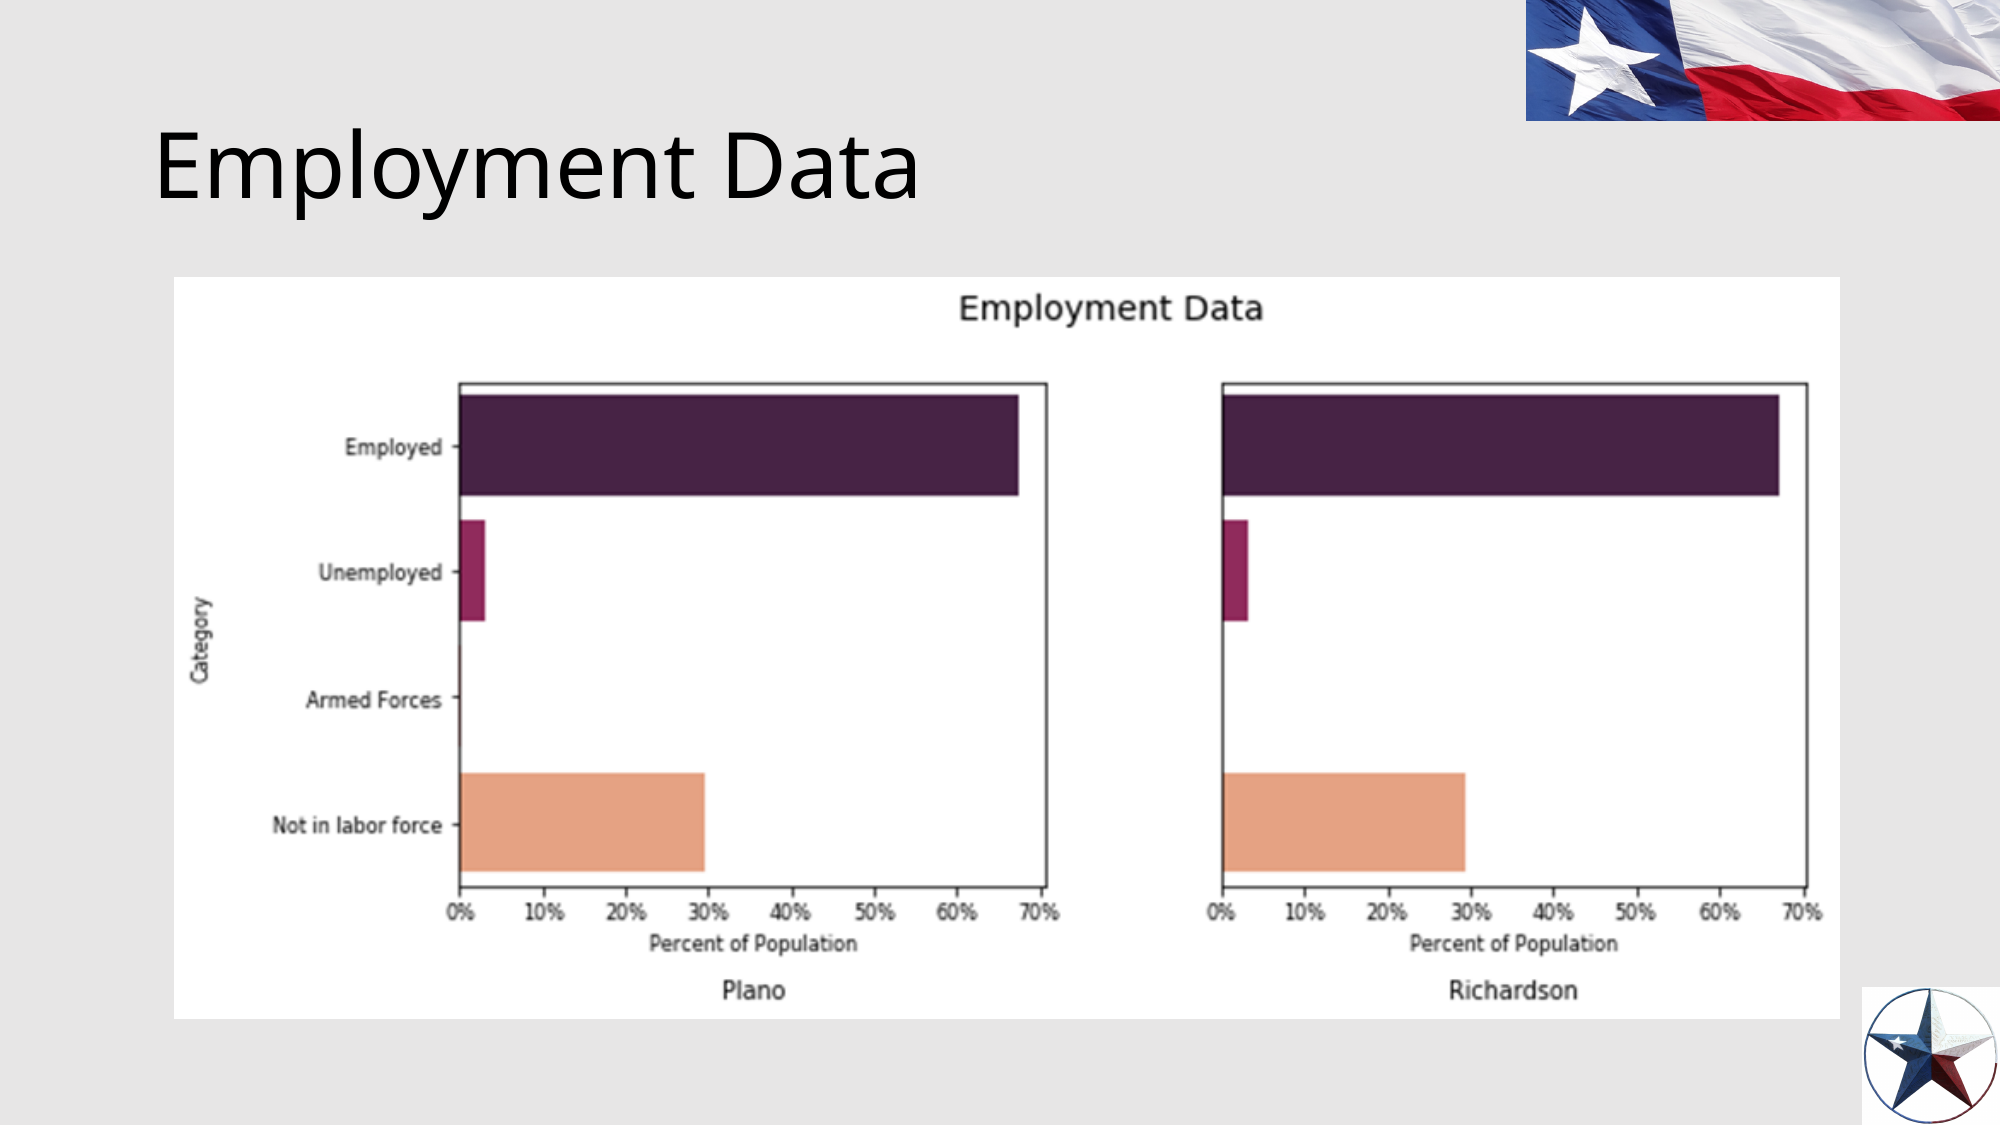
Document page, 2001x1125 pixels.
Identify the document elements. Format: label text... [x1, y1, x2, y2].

picture [1526, 0, 2000, 121]
title Employment Data [137, 59, 1863, 278]
picture [174, 277, 1840, 1019]
picture [1862, 987, 2000, 1125]
